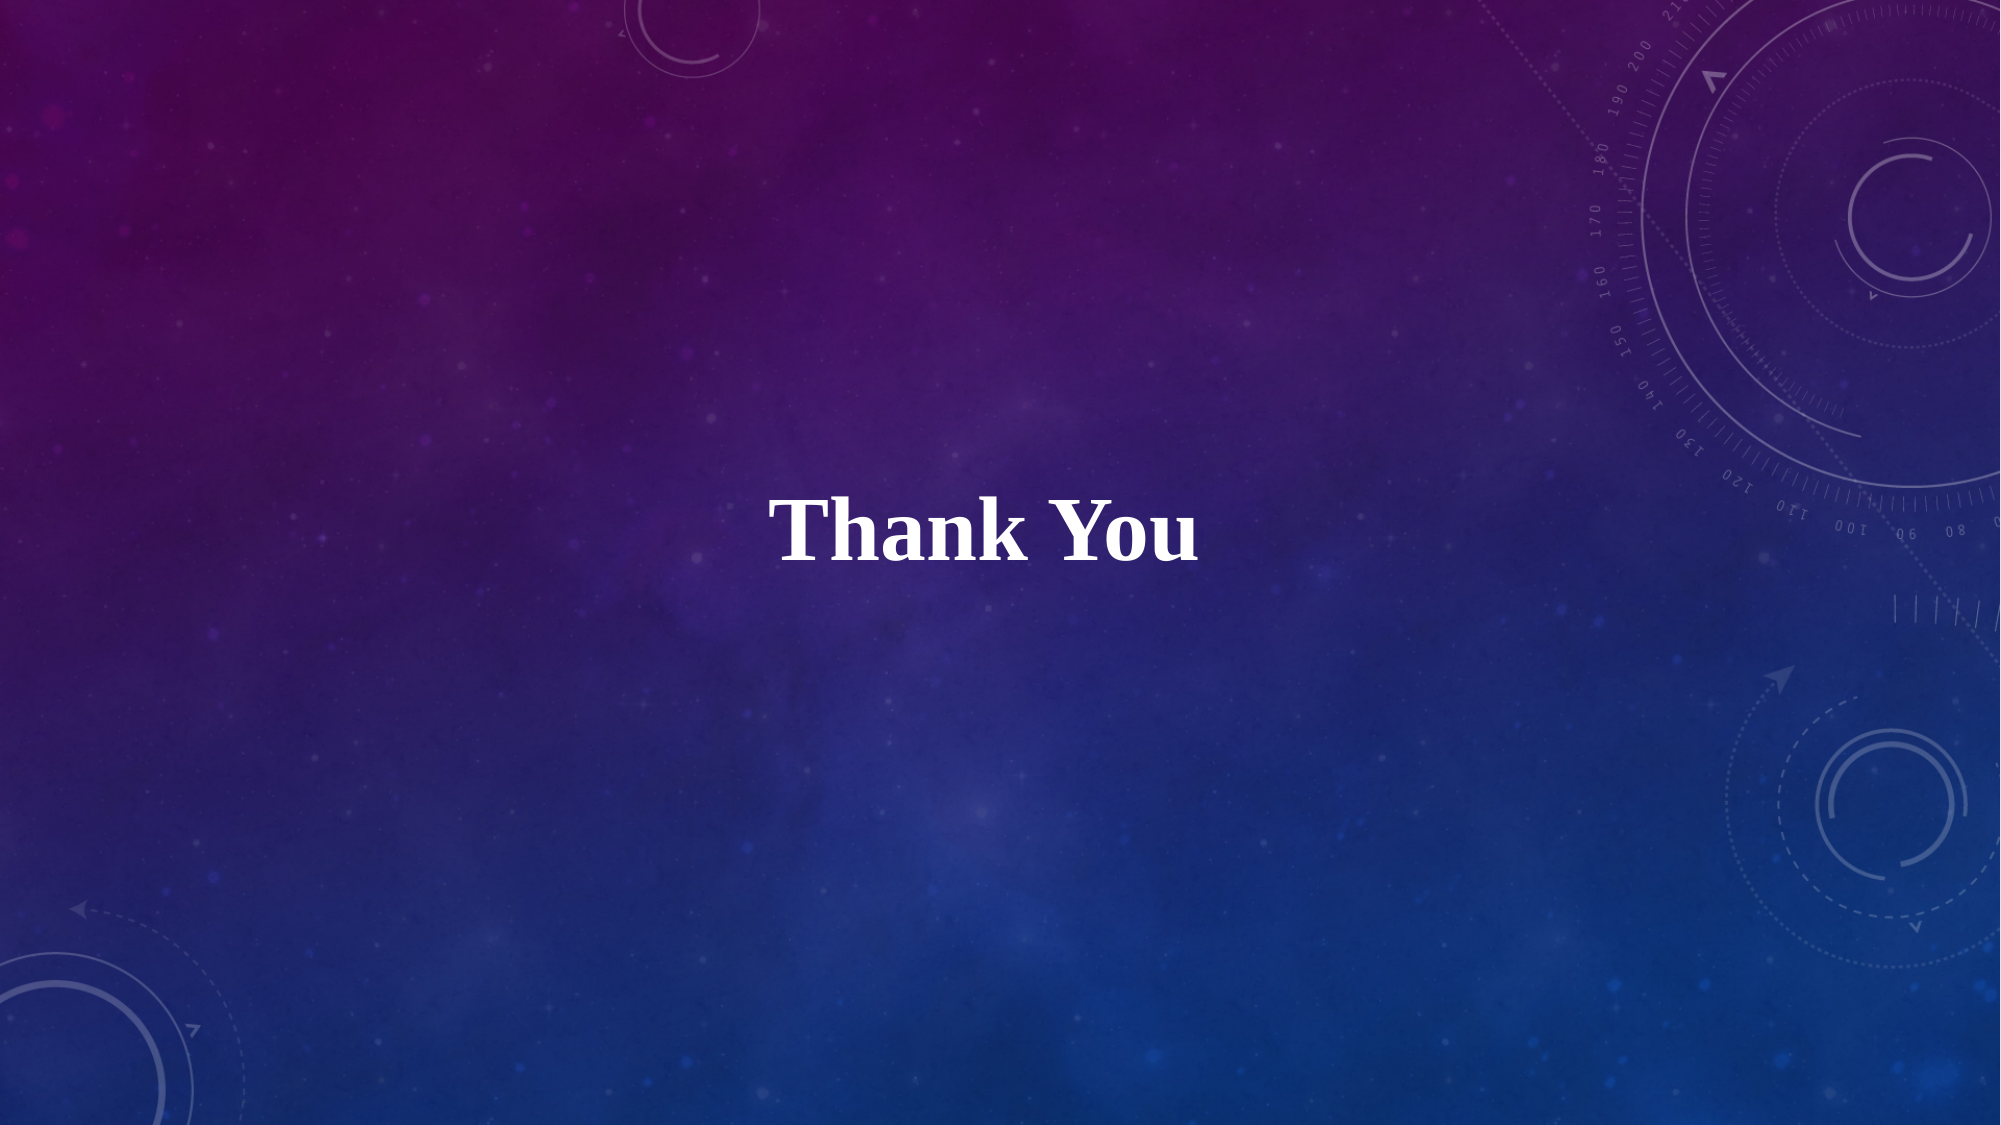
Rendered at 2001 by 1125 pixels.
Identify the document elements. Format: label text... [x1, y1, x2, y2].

picture [0, 0, 2001, 1125]
text_box Thank You [753, 461, 1219, 587]
